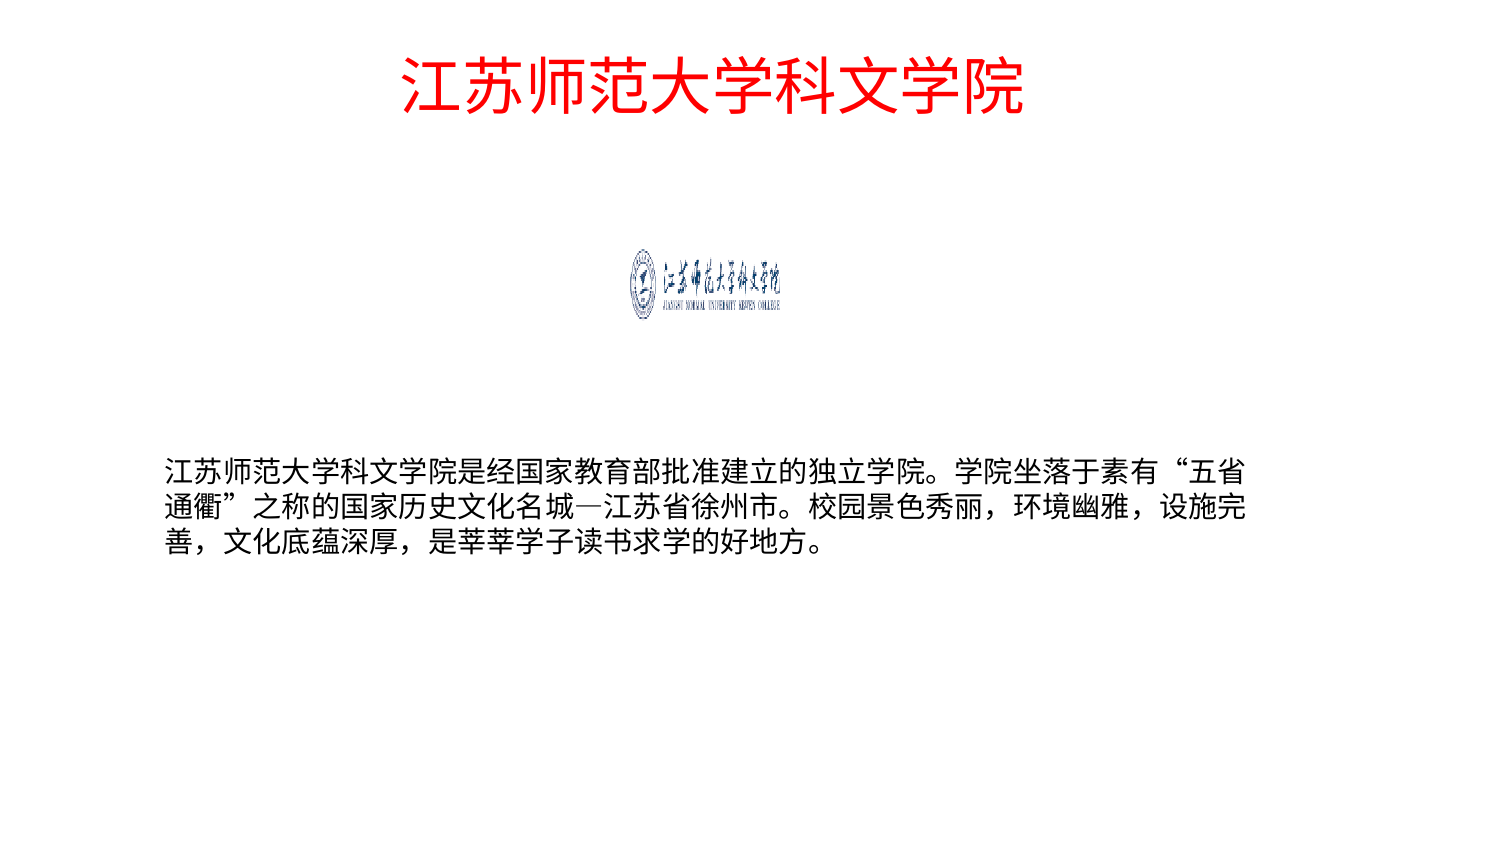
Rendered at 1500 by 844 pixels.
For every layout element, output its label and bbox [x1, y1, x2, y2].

picture [629, 210, 780, 361]
